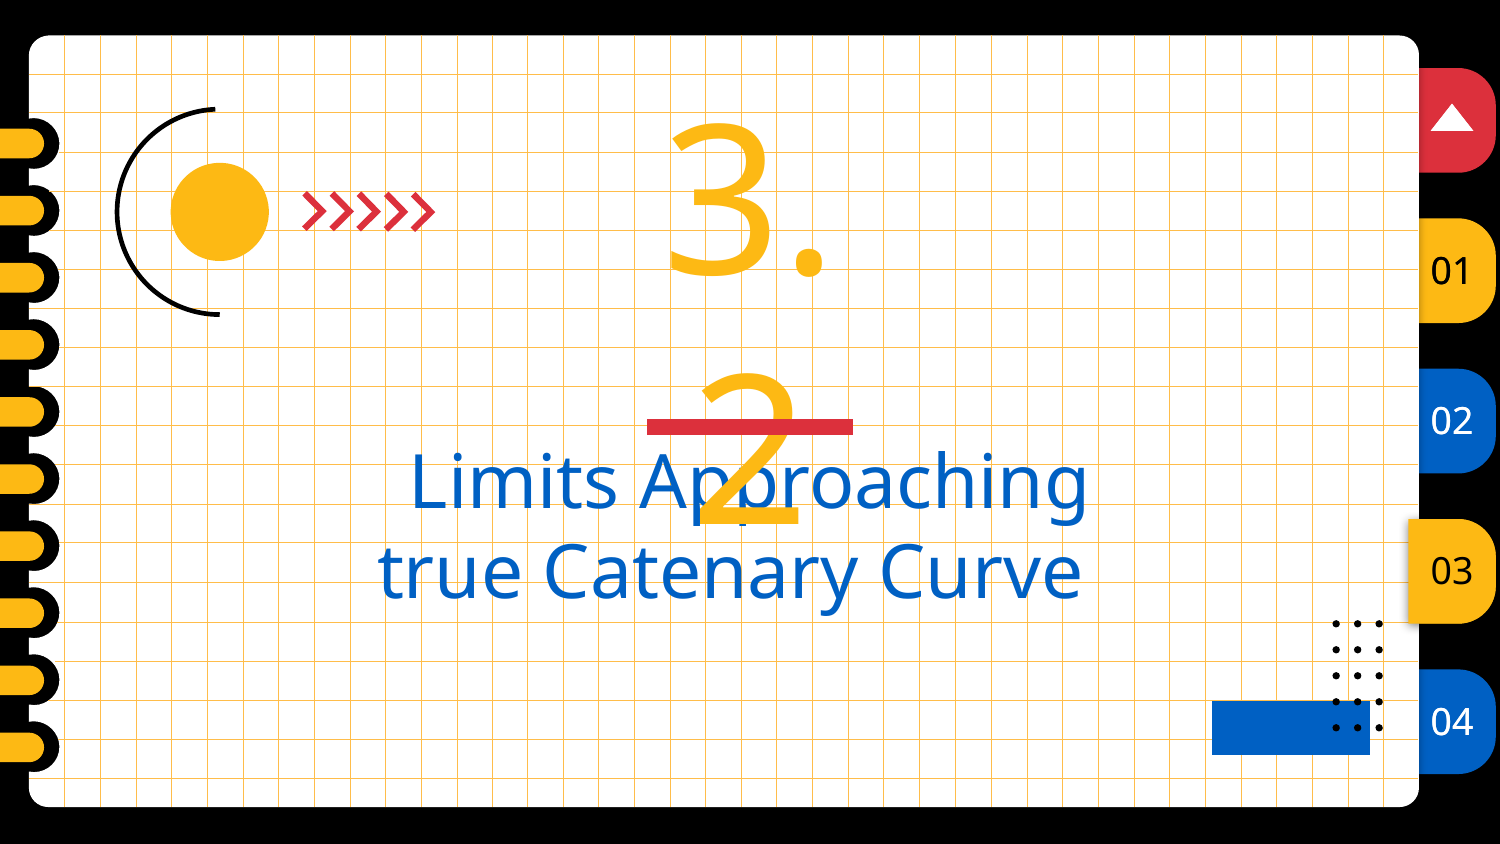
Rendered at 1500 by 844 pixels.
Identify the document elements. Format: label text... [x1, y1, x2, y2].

text_box 01 [1419, 242, 1485, 296]
title 3.2 [601, 213, 899, 420]
text_box [1408, 519, 1496, 624]
text_box 02 [1419, 392, 1485, 446]
text_box [1430, 103, 1474, 131]
title Limits Approaching true Catenary Curve [327, 476, 1173, 571]
text_box 04 [1419, 693, 1485, 747]
text_box [647, 418, 853, 435]
text_box 03 [1419, 543, 1485, 597]
